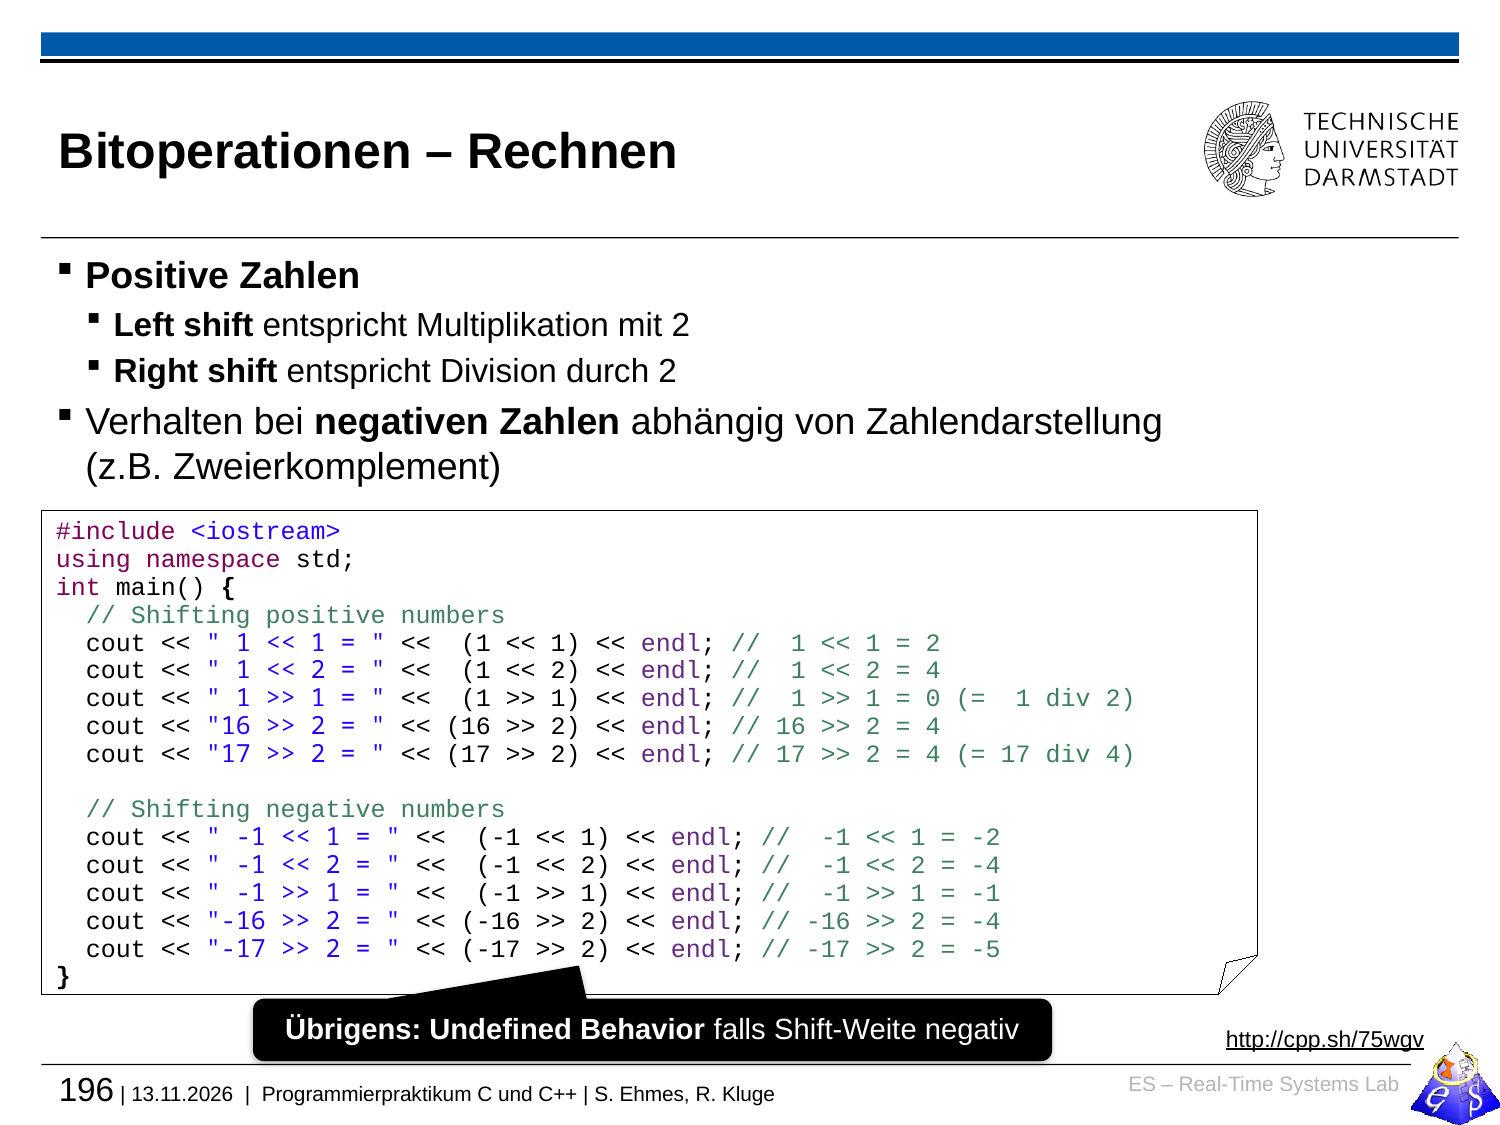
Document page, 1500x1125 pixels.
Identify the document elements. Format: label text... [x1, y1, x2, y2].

picture [1187, 84, 1483, 214]
text_box http://cpp.sh/75wgv [1210, 1019, 1446, 1060]
text_box #include <iostream> using namespace std; int main() { // Shifting positive numbers cout << " 1 << 1 = " << (1 << 1) << endl; // 1 << 1 = 2 cout << " 1 << 2 = " << (1 << 2) << endl; // 1 << 2 = 4 cout << " 1 >> 1 = " << (1 >> 1) << endl; // 1 >> 1 = 0 (= 1 div 2) cout << "16 >> 2 = " << (16 >> 2) << endl; // 16 >> 2 = 4 cout << "17 >> 2 = " << (17 >> 2) << endl; // 17 >> 2 = 4 (= 17 div 4) // Shifting negative numbers cout << " -1 << 1 = " << (-1 << 1) << endl; // -1 << 1 = -2 cout << " -1 << 2 = " << (-1 << 2) << endl; // -1 << 2 = -4 cout << " -1 >> 1 = " << (-1 >> 1) << endl; // -1 >> 1 = -1 cout << "-16 >> 2 = " << (-16 >> 2) << endl; // -16 >> 2 = -4 cout << "-17 >> 2 = " << (-17 >> 2) << endl; // -17 >> 2 = -5 } [41, 510, 1258, 995]
picture [1411, 1041, 1500, 1125]
list Positive Zahlen Left shift entspricht Multiplikation mit 2 Right shift entspricht Division durch 2 Verhalten bei negativen Zahlen abhängig von Zahlendarstellung (z.B. Zweierkomplement) [41, 243, 1459, 1059]
title Bitoperationen – Rechnen [58, 80, 1187, 218]
text_box Übrigens: Undefined Behavior falls Shift-Weite negativ [252, 965, 1053, 1062]
